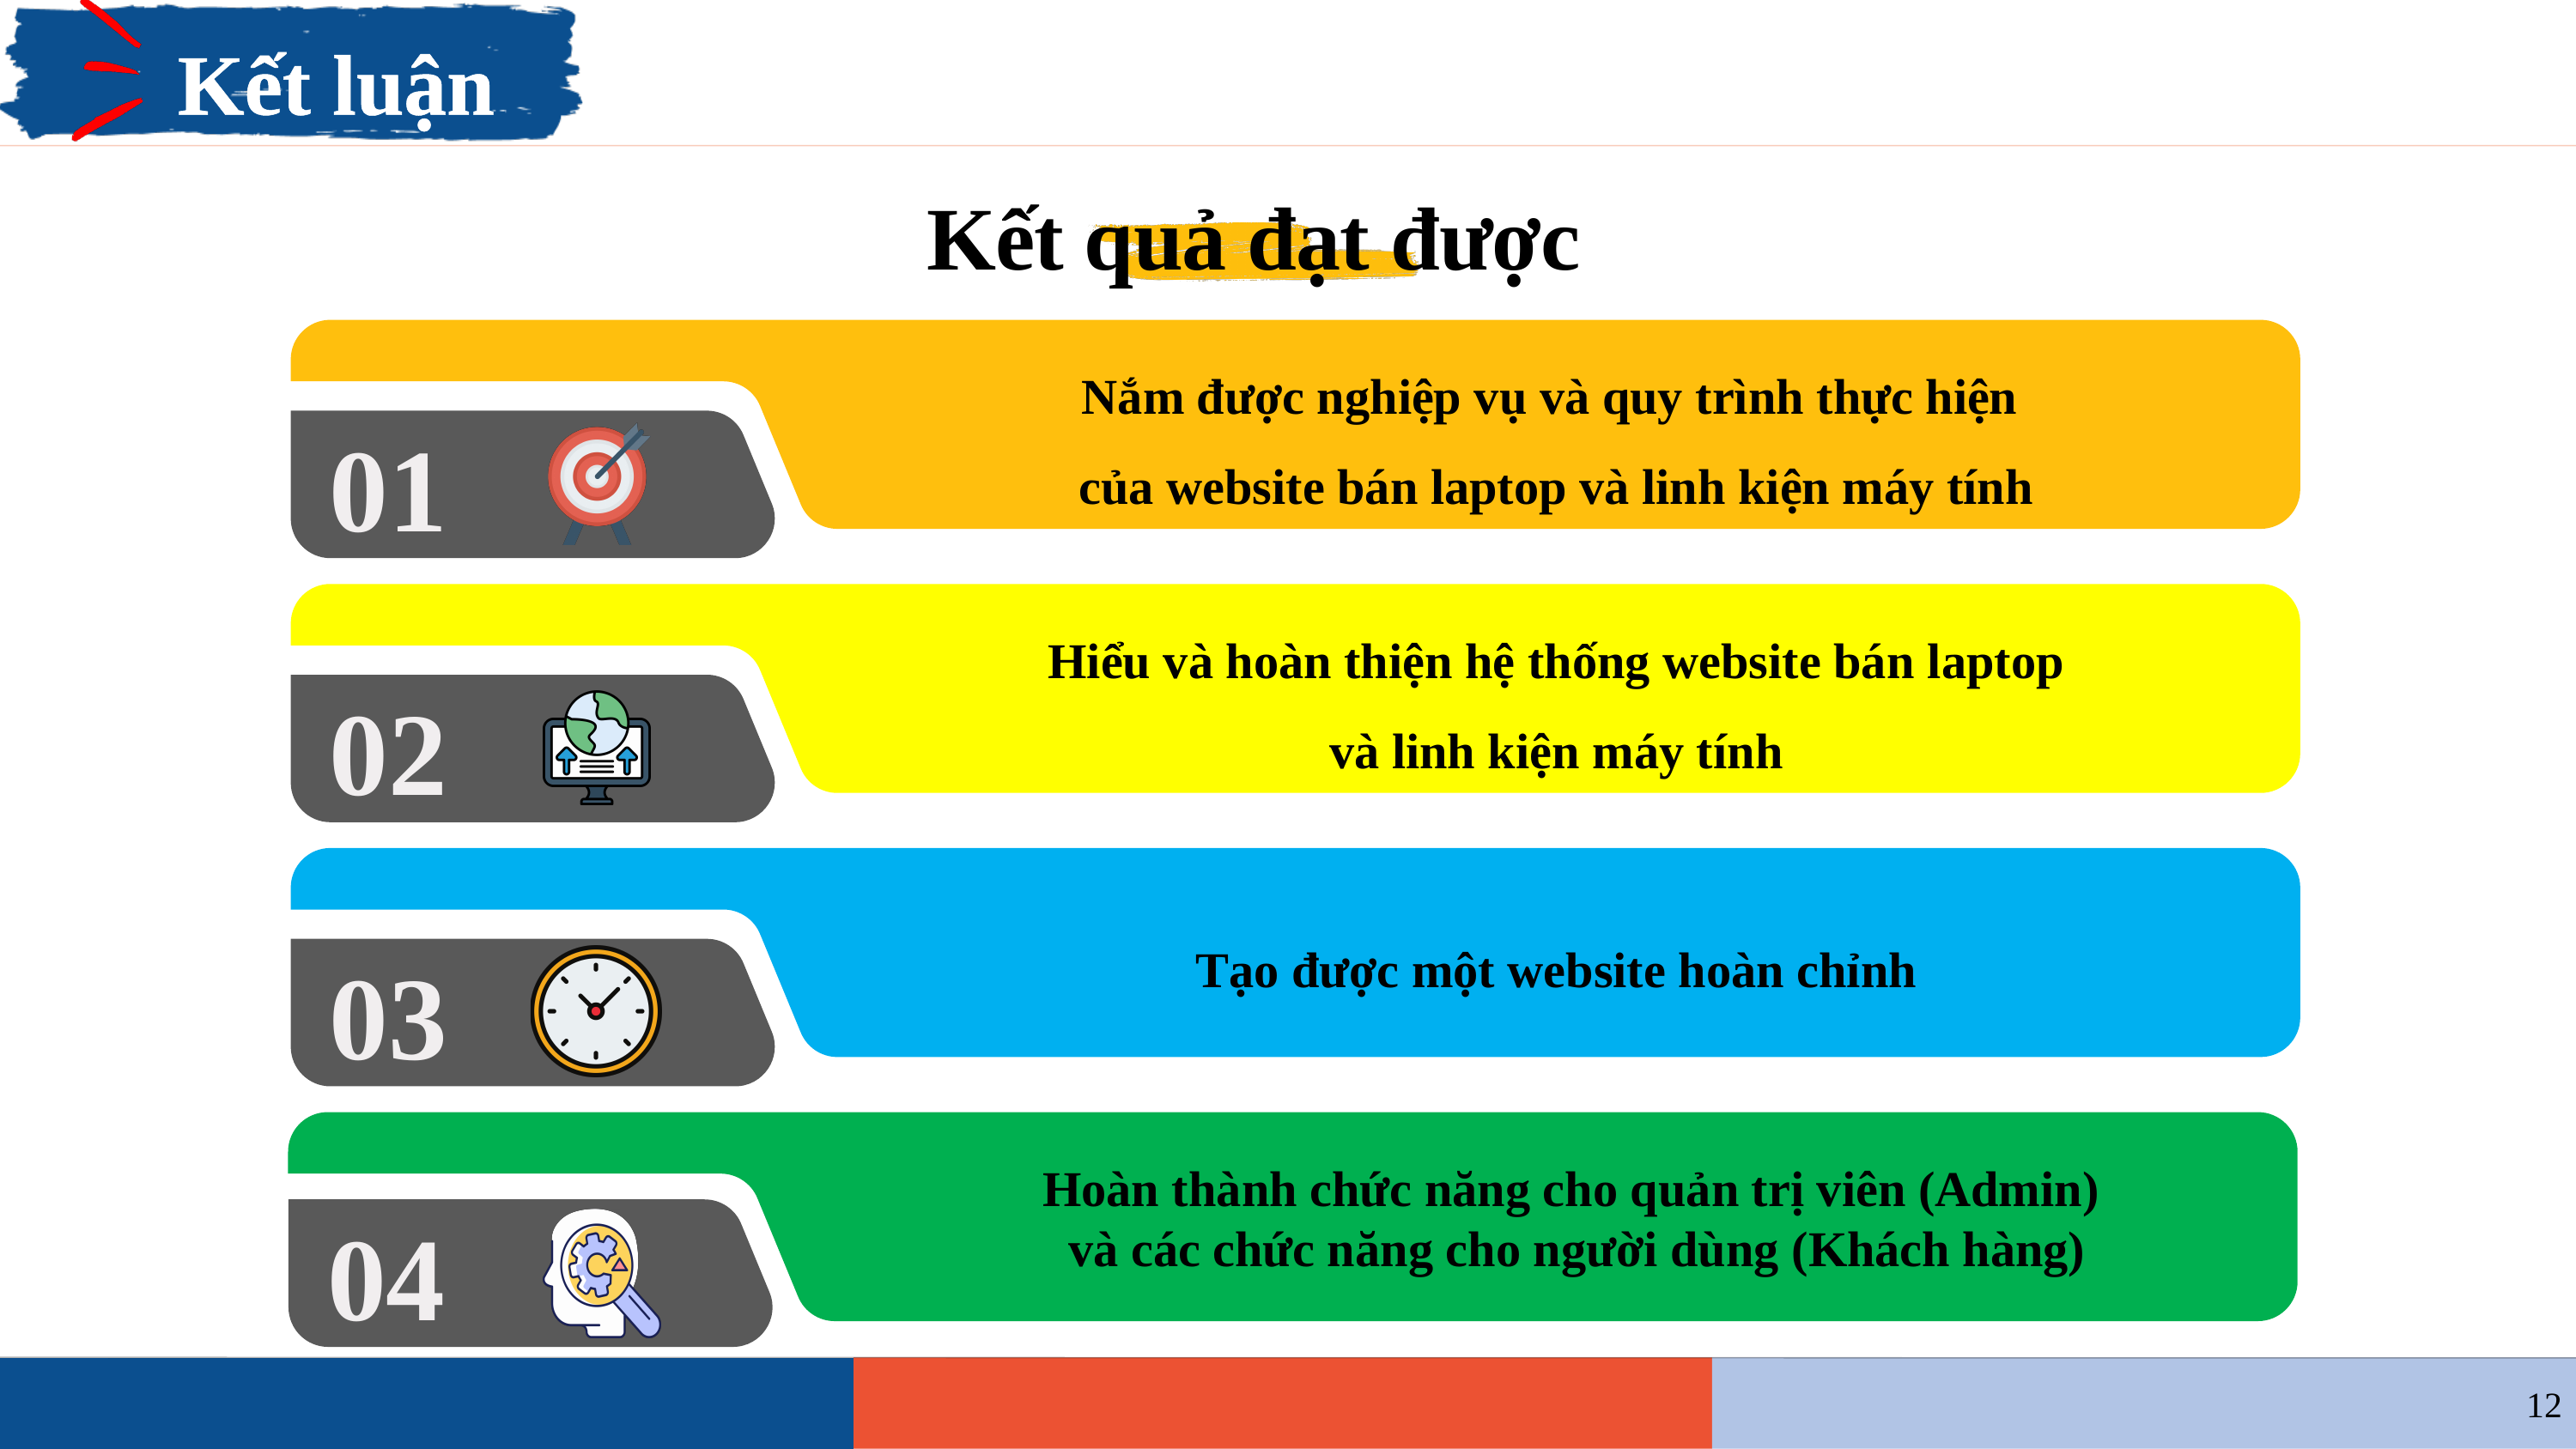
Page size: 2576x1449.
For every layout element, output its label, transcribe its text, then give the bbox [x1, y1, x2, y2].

text_box [543, 690, 651, 805]
text_box 01 [290, 410, 775, 559]
text_box Nắm được nghiệp vụ và quy trình thực hiện của website bán laptop và linh kiện máy tính [290, 319, 2300, 530]
text_box Hoàn thành chức năng cho quản trị viên (Admin) và các chức năng cho người dùng (Khách hàng) [288, 1112, 2298, 1322]
text_box Kết quả đạt được [869, 180, 1638, 288]
text_box Tạo được một website hoàn chỉnh [290, 847, 2300, 1058]
text_box 03 [290, 938, 775, 1087]
text_box [548, 422, 651, 545]
slide_number 12 [2426, 1364, 2576, 1442]
text_box Hiểu và hoàn thiện hệ thống website bán laptop và linh kiện máy tính [290, 584, 2300, 793]
text_box 02 [290, 675, 775, 822]
text_box [543, 1209, 661, 1338]
text_box 04 [288, 1199, 773, 1348]
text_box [0, 0, 1203, 142]
text_box [530, 945, 662, 1077]
